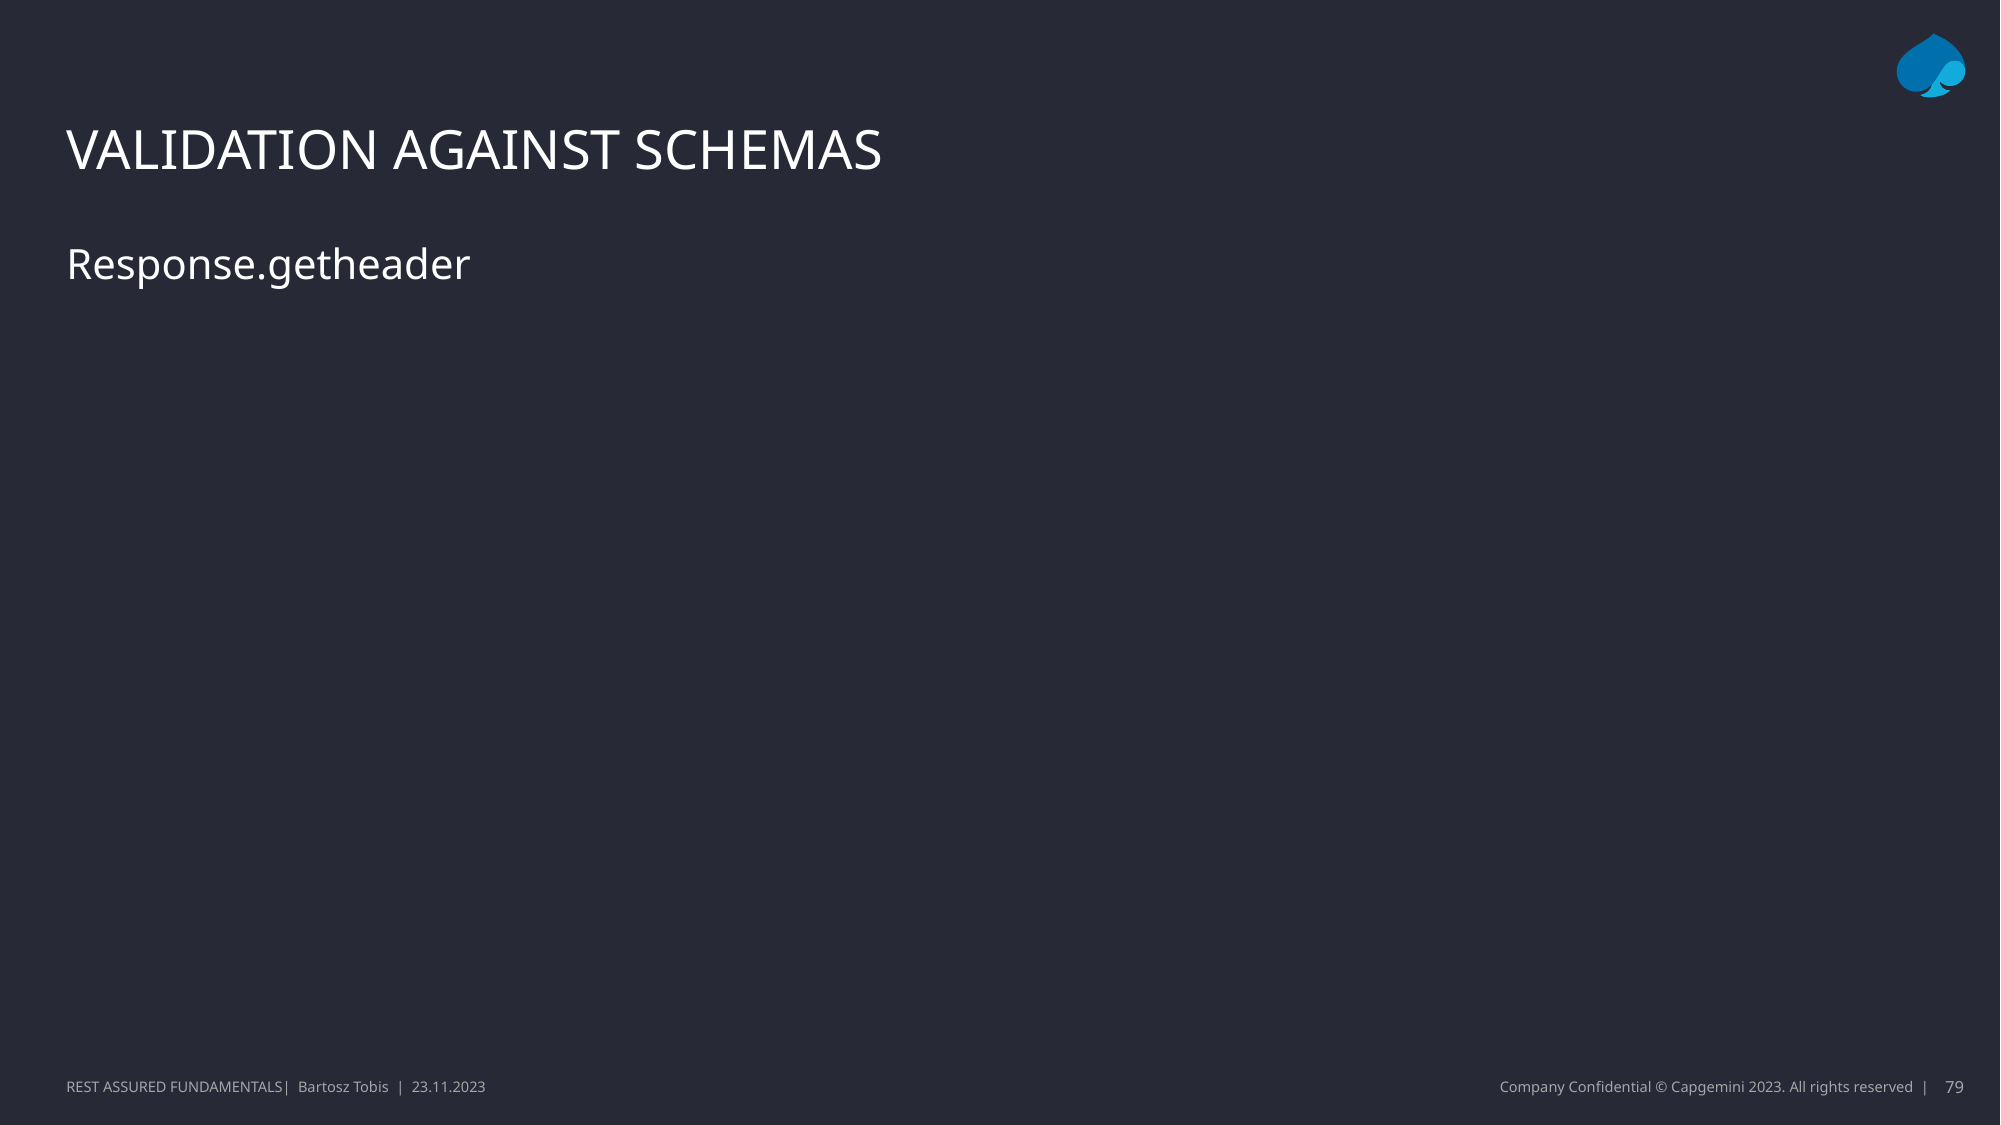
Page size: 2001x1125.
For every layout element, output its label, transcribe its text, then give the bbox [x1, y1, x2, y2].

list Response.getheader [66, 237, 1938, 1050]
title Validation against schemas [66, 63, 1863, 182]
